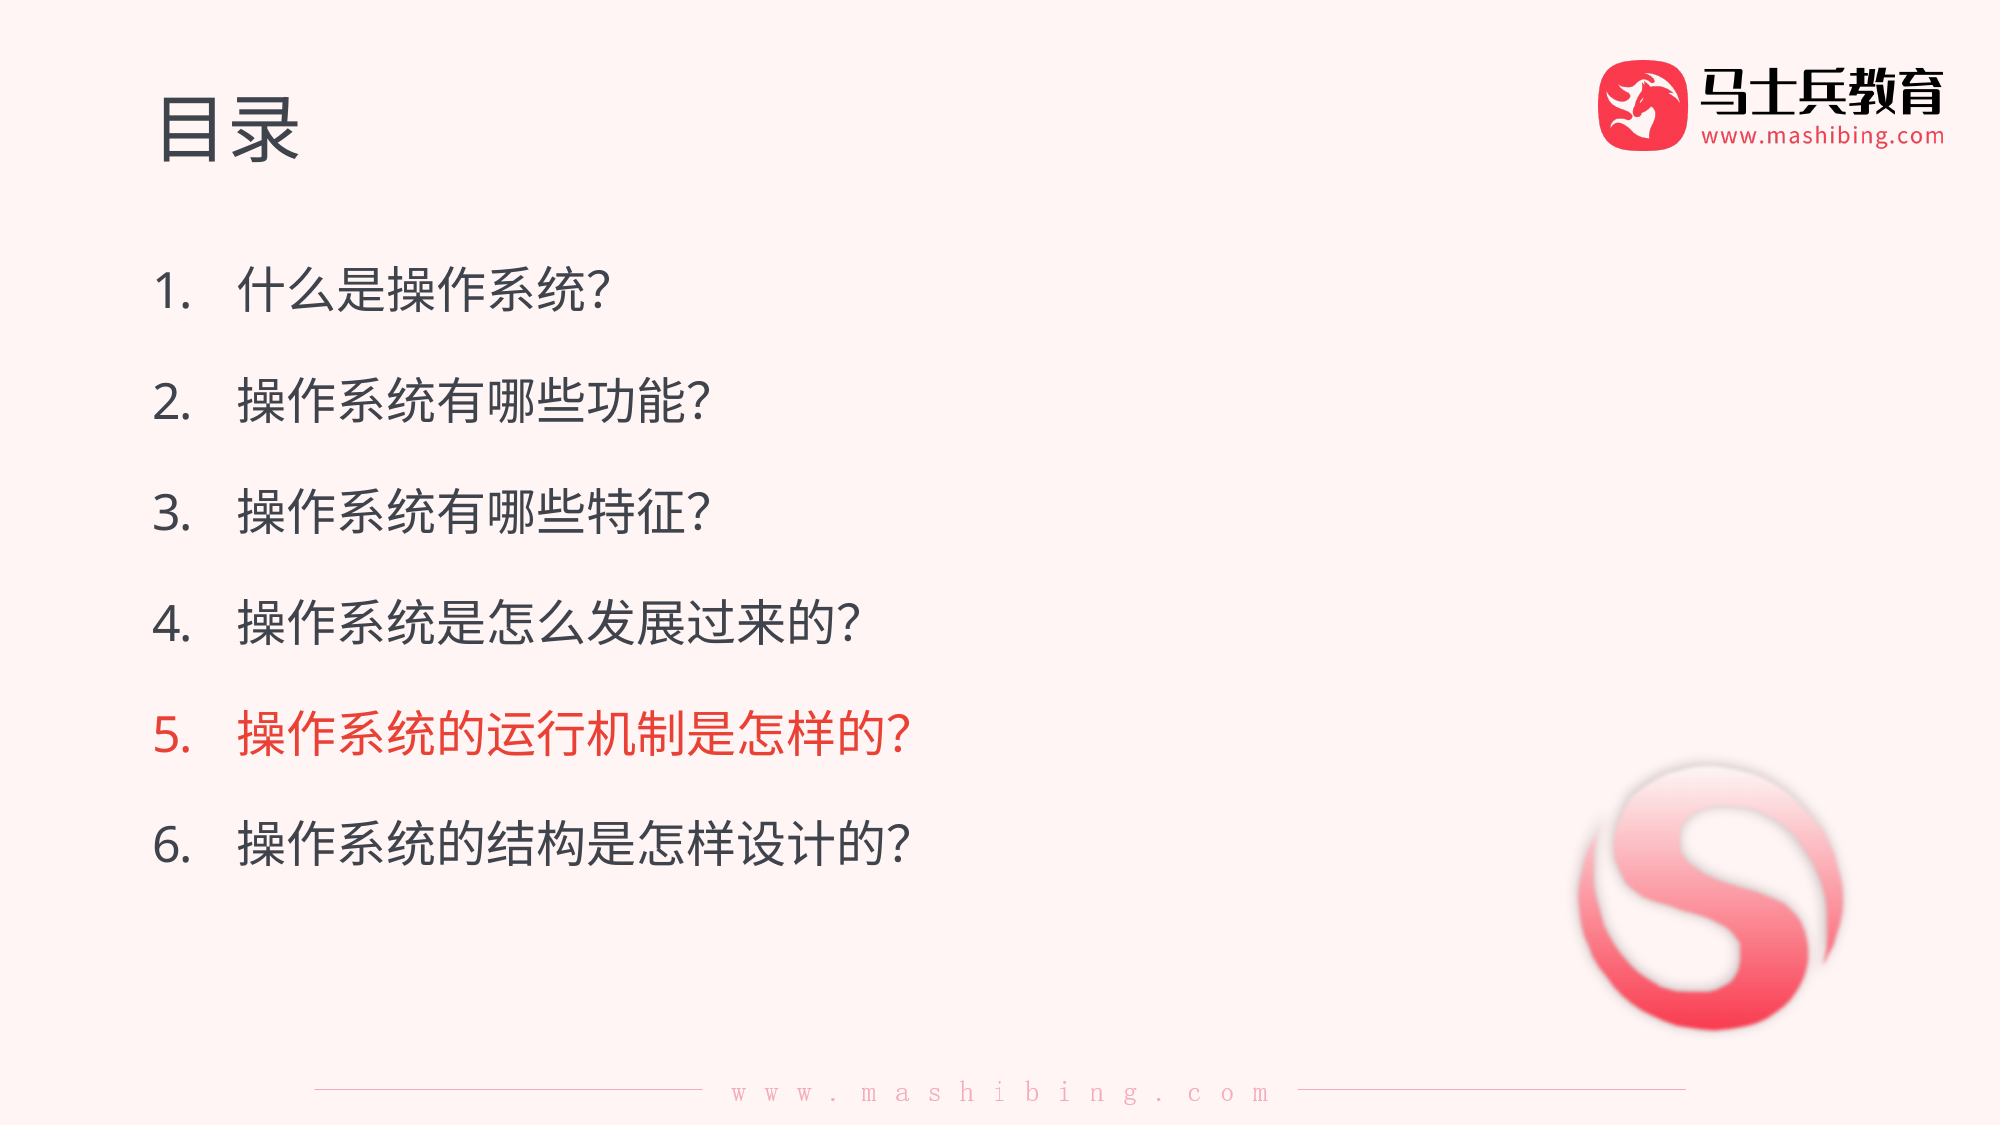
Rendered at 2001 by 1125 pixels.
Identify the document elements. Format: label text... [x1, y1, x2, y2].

title 目录 [137, 43, 1862, 222]
list 什么是操作系统？ 操作系统有哪些功能？ 操作系统有哪些特征？ 操作系统是怎么发展过来的？ 操作系统的运行机制是怎样的？ 操作系统的结构是怎样设计的？ [137, 222, 1862, 1065]
text_box [1673, 1018, 1765, 1029]
picture [1862, 60, 1943, 151]
picture [314, 1065, 1686, 1125]
text_box [1579, 767, 1842, 1023]
